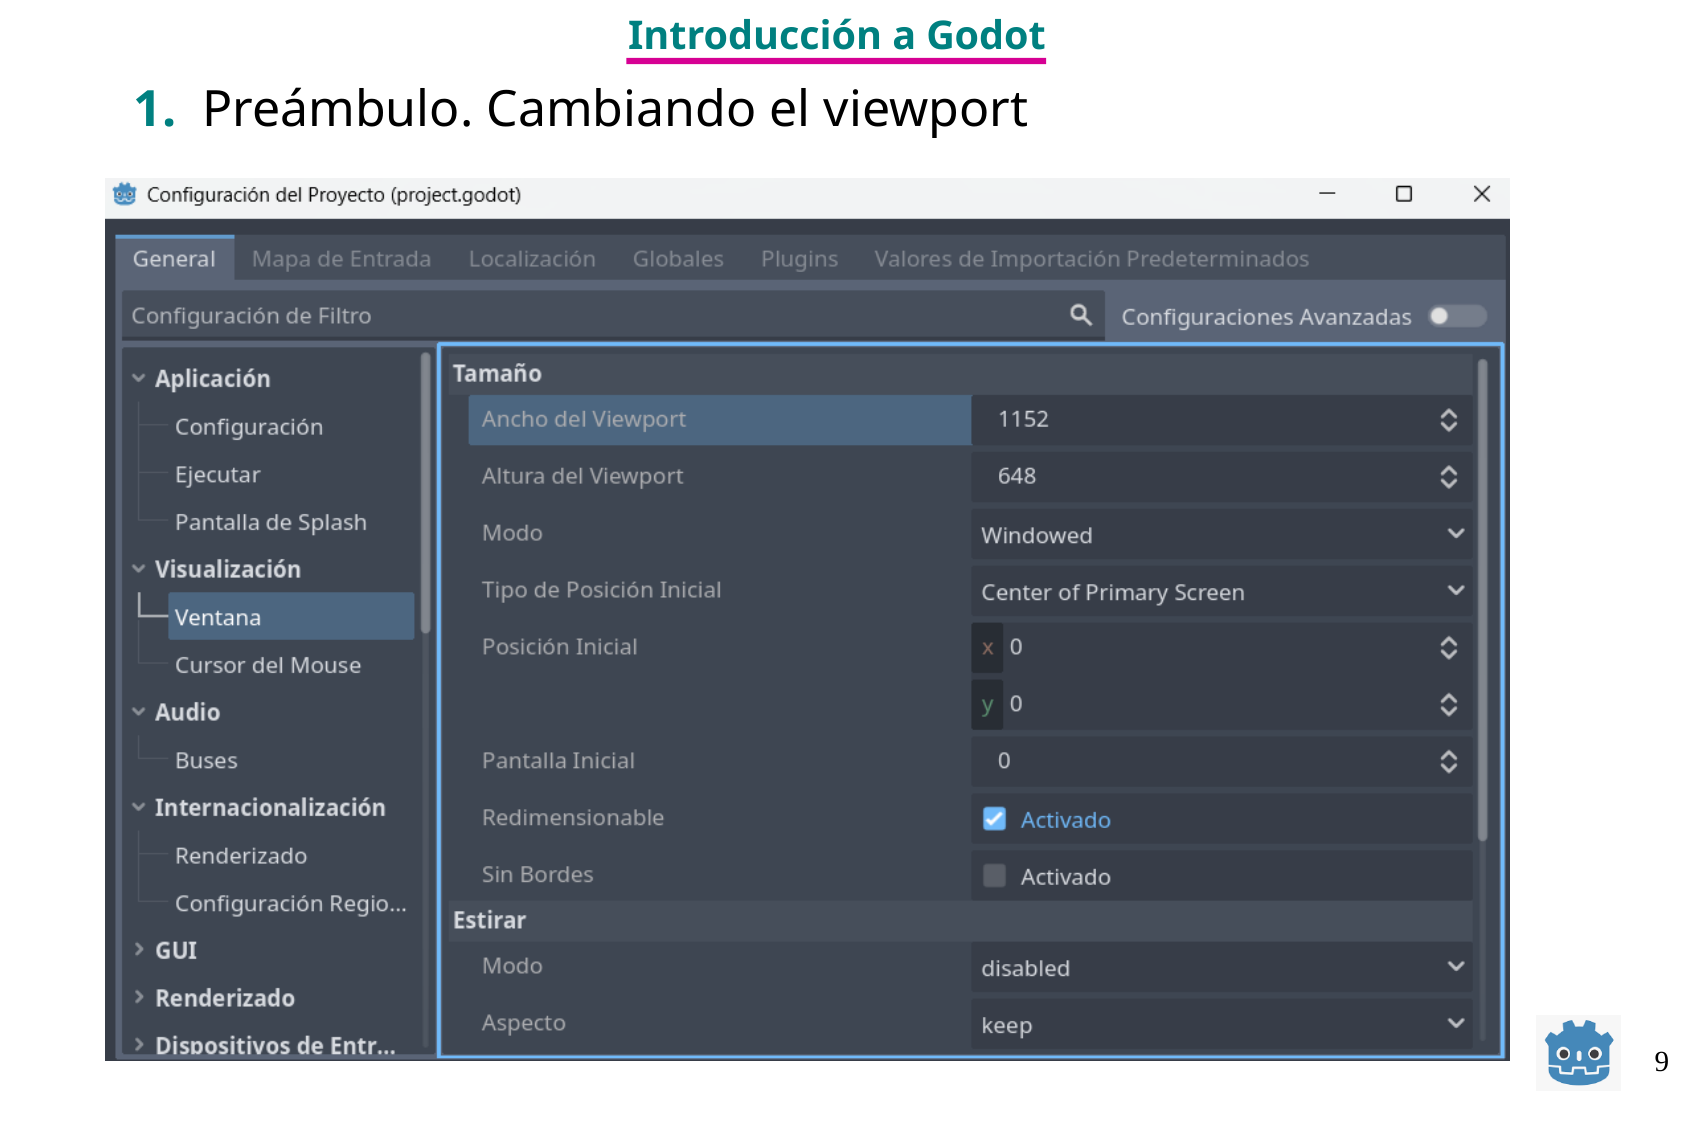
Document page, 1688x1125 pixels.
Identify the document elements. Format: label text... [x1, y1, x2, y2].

slide_number 9 [1482, 1034, 1685, 1110]
picture [105, 178, 1510, 1061]
text_box 1. Preámbulo. Cambiando el viewport [116, 67, 1565, 805]
text_box Introducción a Godot [149, 0, 1525, 78]
picture [1535, 1015, 1621, 1091]
